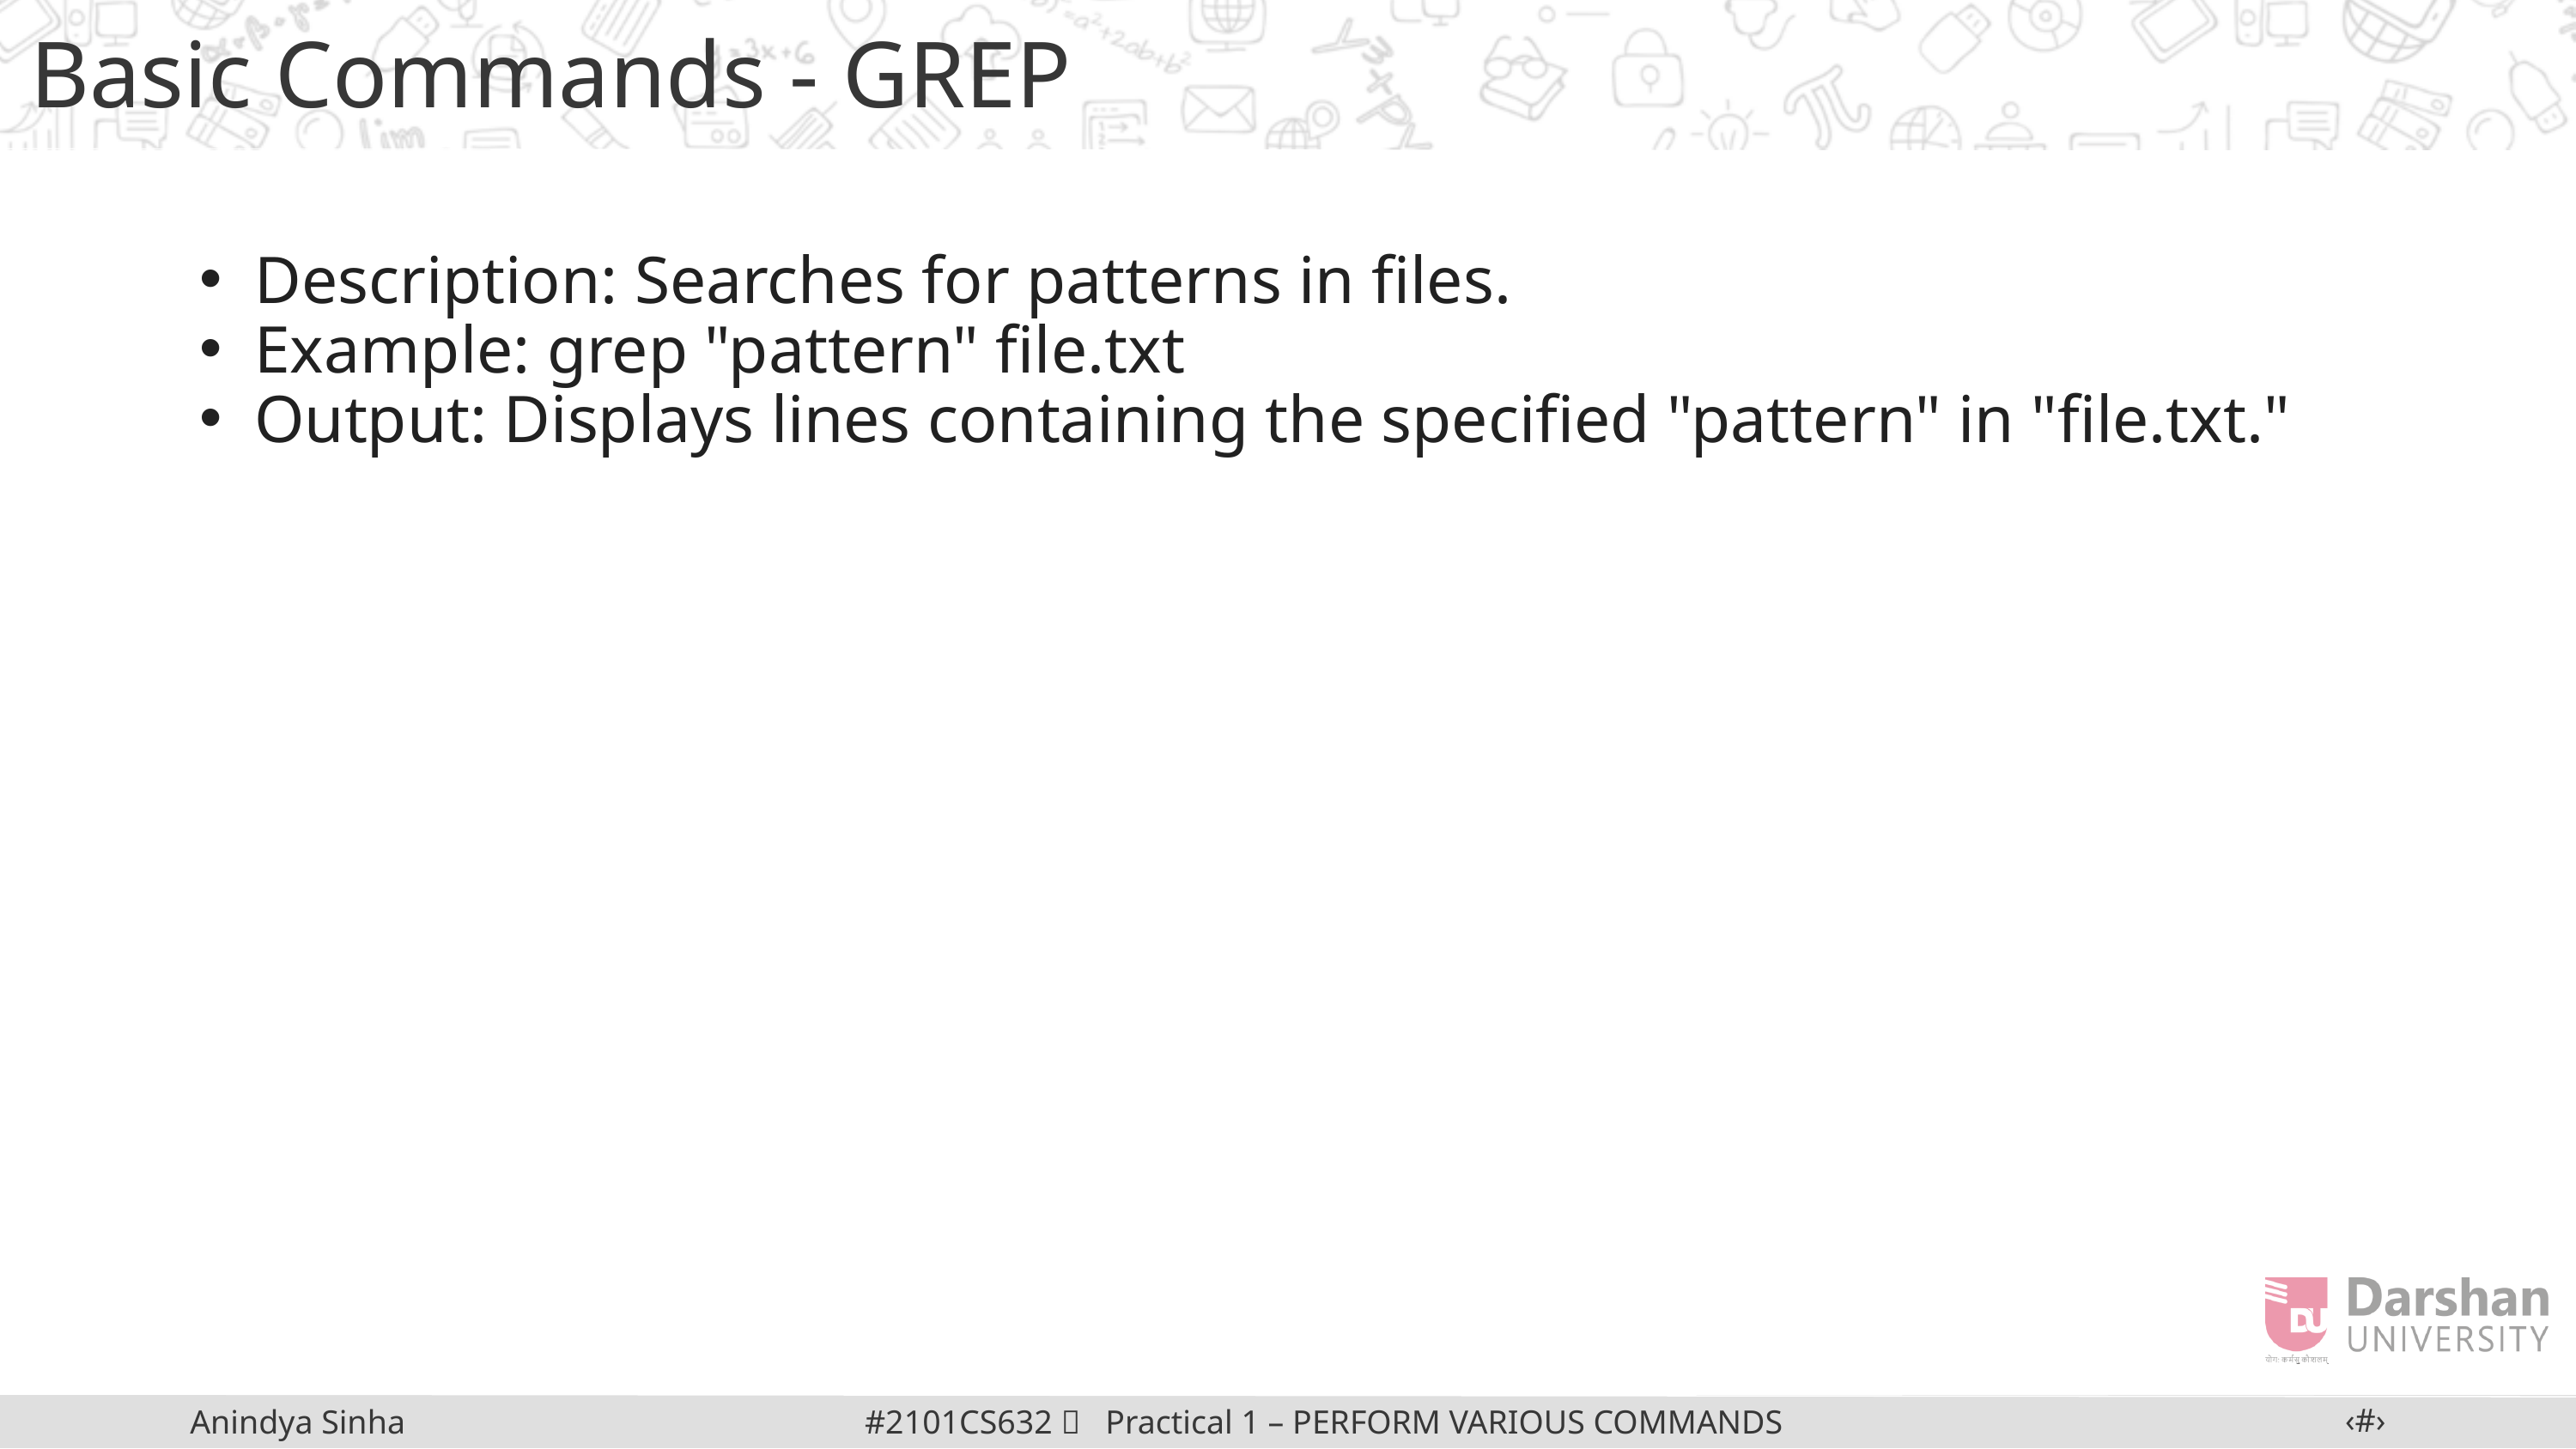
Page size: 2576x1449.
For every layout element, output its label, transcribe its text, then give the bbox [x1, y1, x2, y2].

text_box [2264, 1276, 2549, 1364]
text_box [0, 1394, 2576, 1449]
text_box Description: Searches for patterns in files. Example: grep "pattern" file.txt Output: Displays lines containing the specified "pattern" in "file.txt." [144, 246, 2432, 456]
text_box Basic Commands - GREP [30, 27, 2546, 126]
text_box [0, 0, 2576, 150]
